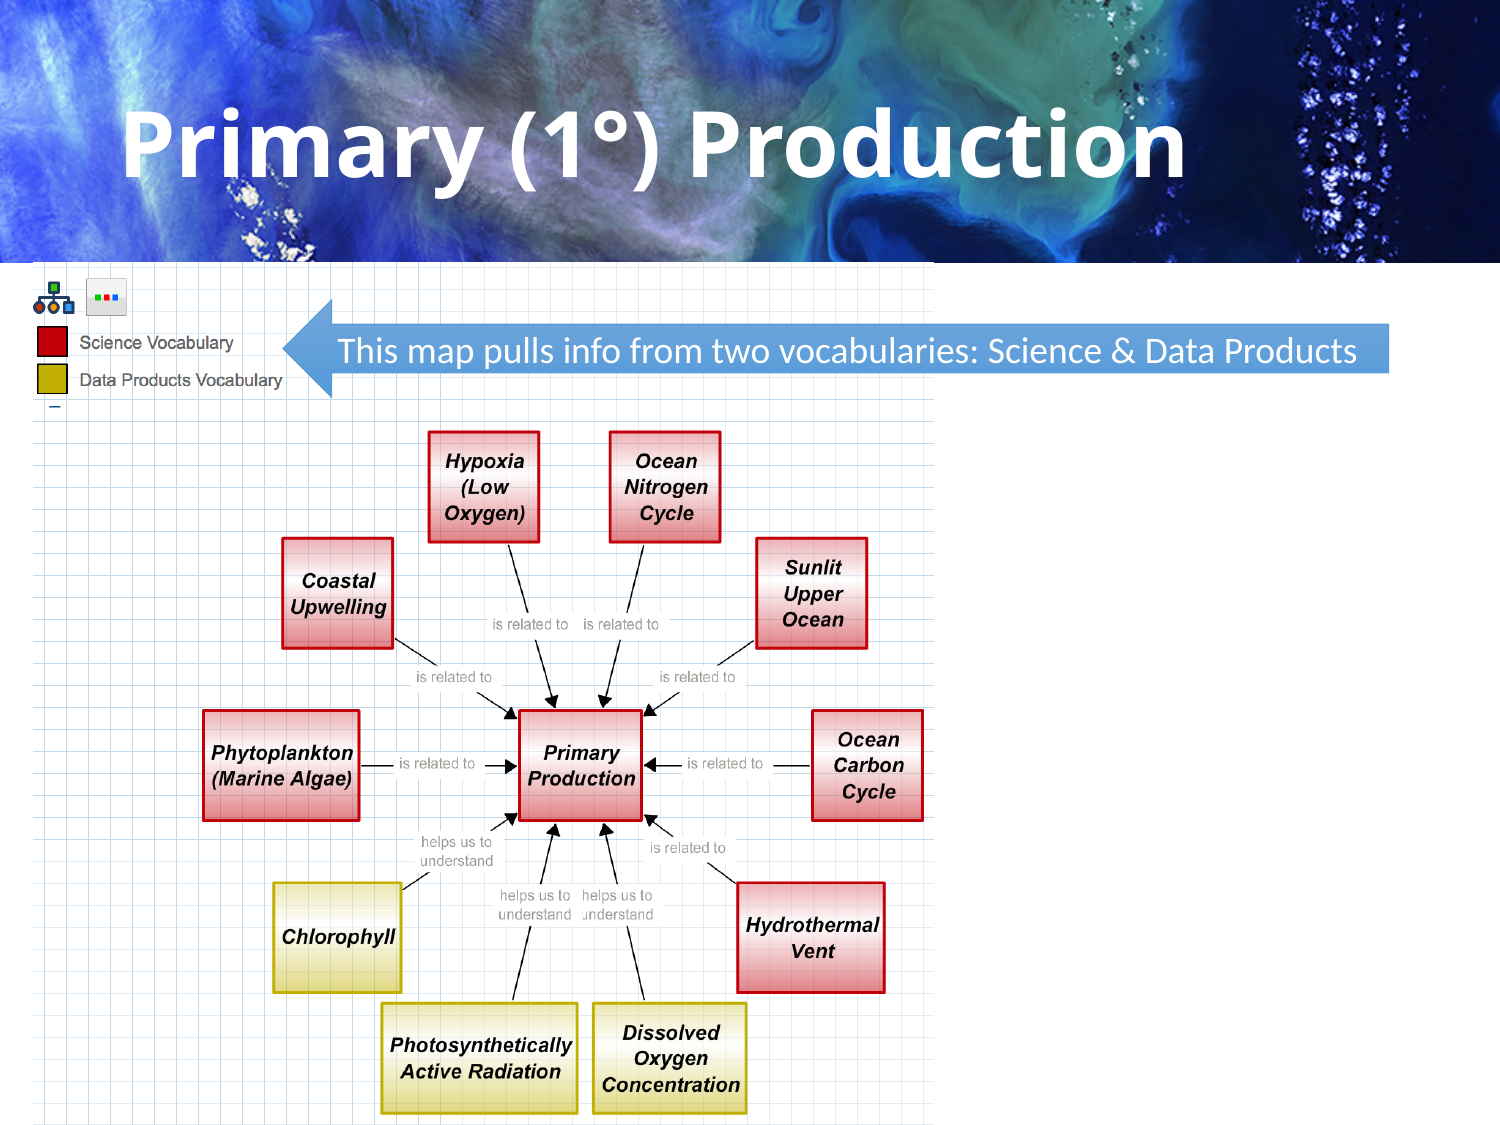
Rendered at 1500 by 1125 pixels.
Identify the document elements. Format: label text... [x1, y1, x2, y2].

picture [0, 0, 1500, 1125]
text_box This map pulls info from two vocabularies: Science & Data Products [934, 323, 1390, 374]
